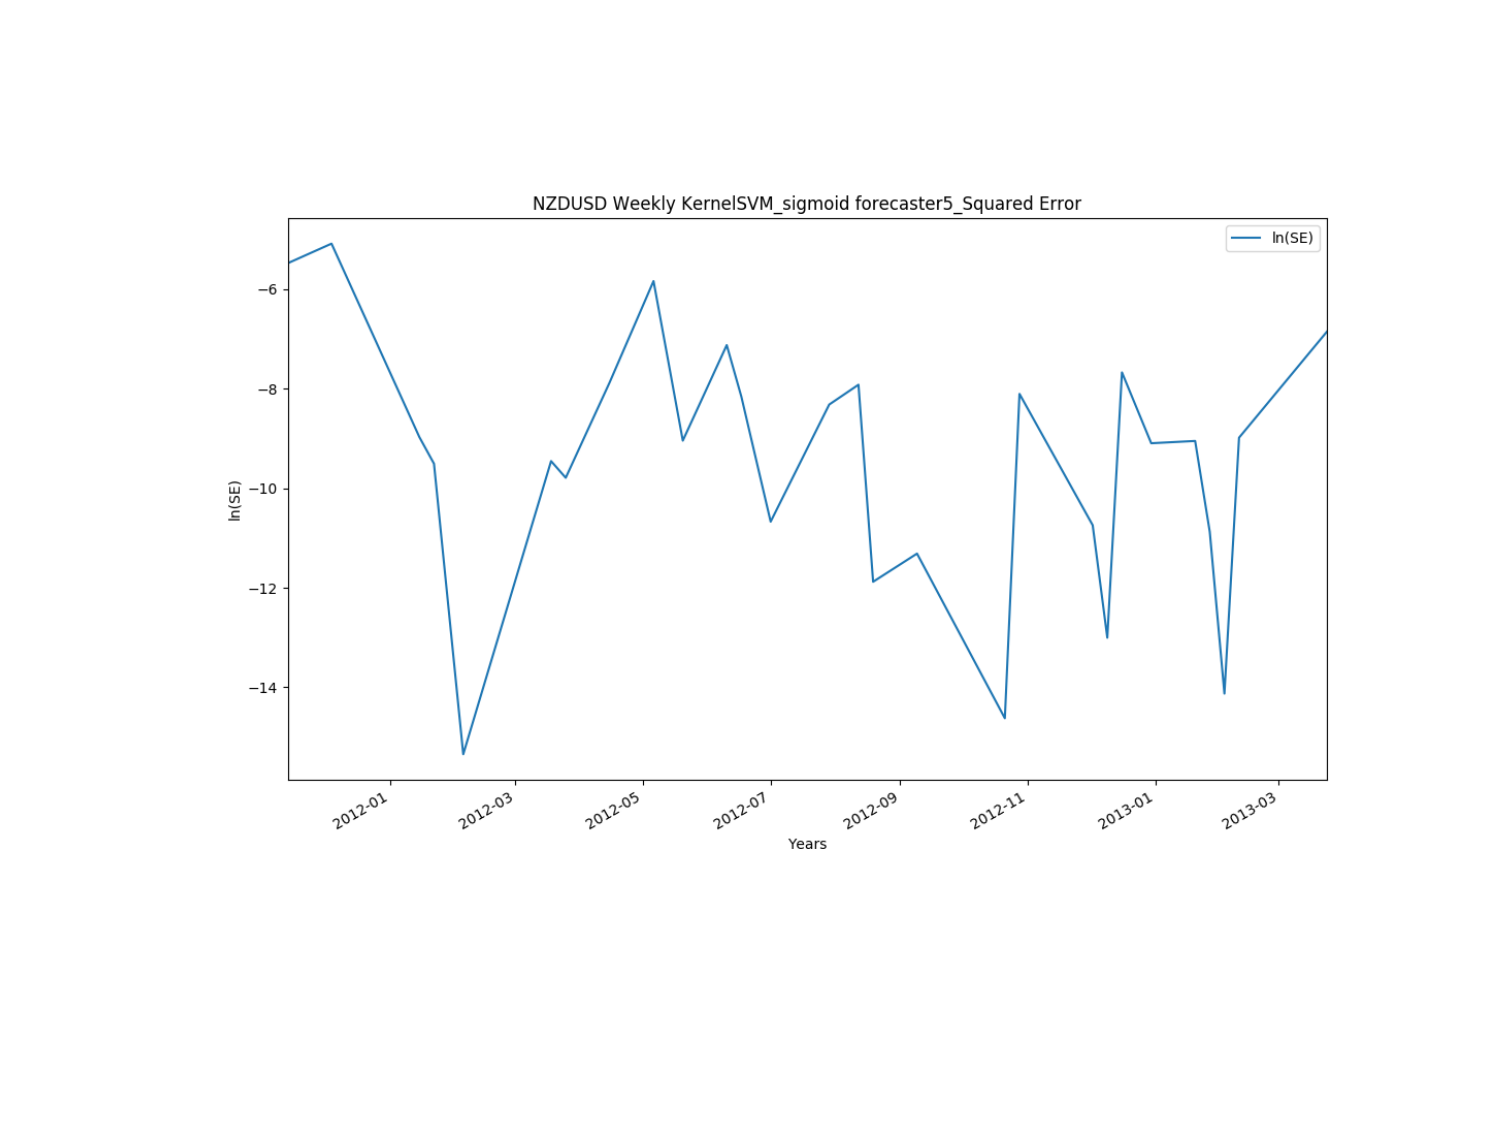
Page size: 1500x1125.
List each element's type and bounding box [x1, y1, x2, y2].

picture [119, 119, 1461, 946]
